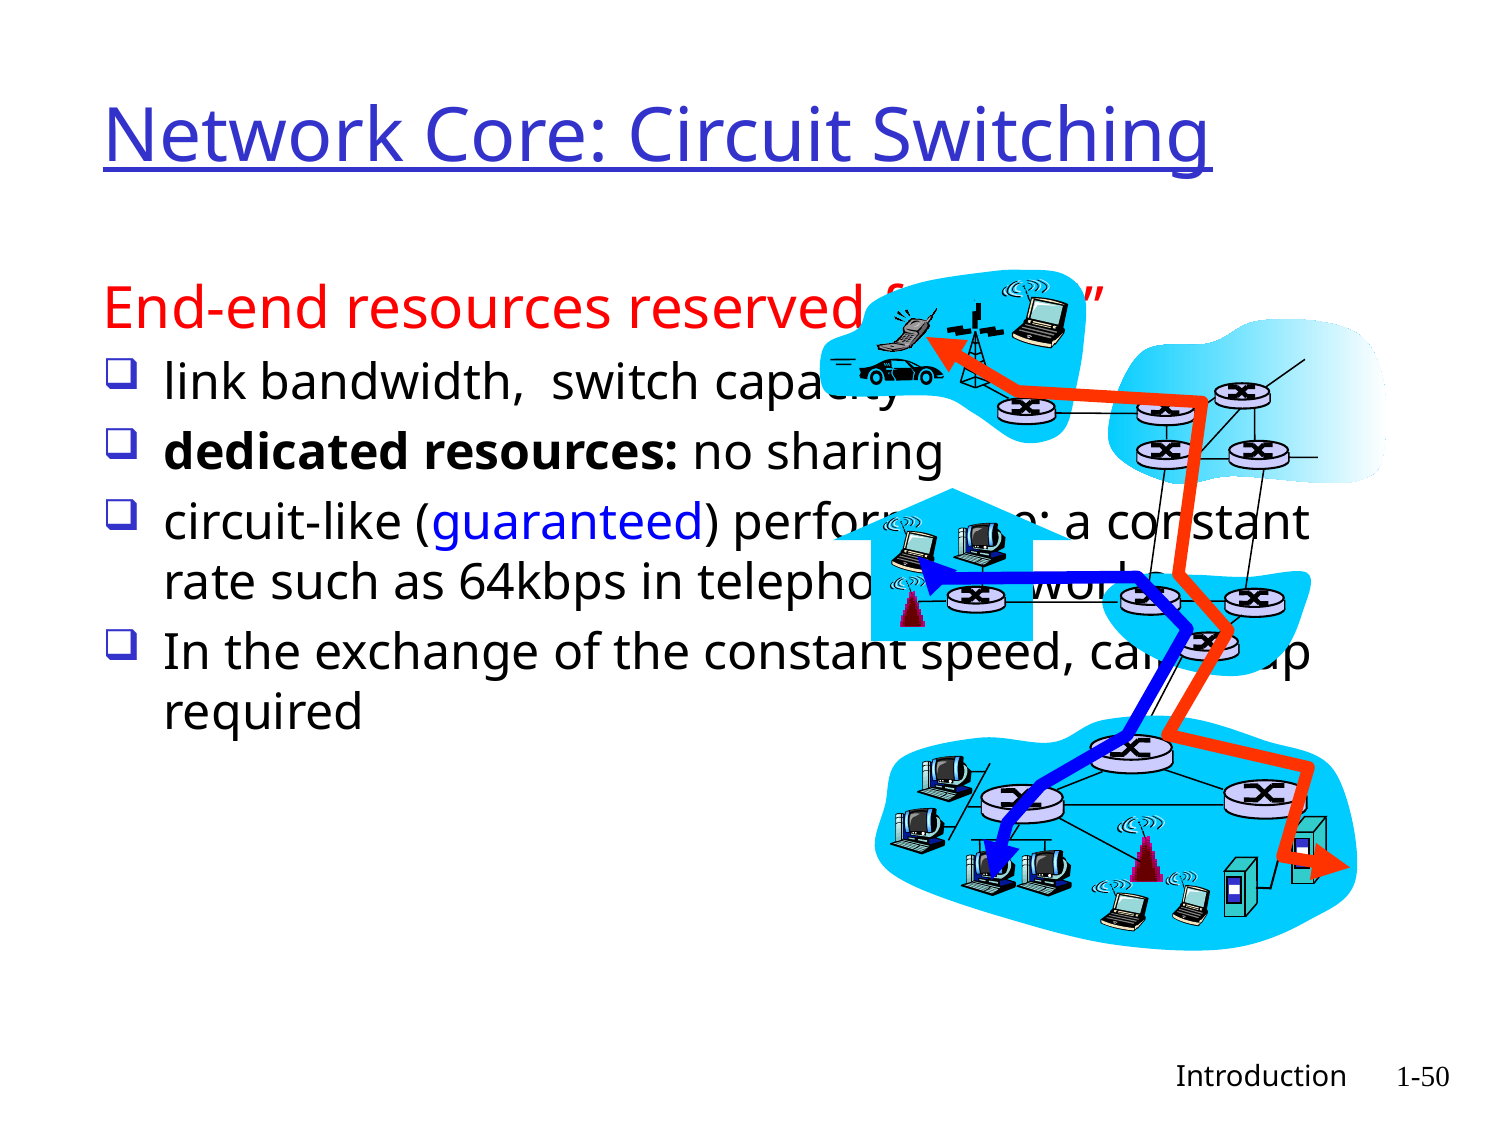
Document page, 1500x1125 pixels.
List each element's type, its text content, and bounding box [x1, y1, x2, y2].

slide_number 1-50 [1362, 1049, 1466, 1125]
list End-end resources reserved for “call” link bandwidth, switch capacity dedicated resources: no sharing circuit-like (guaranteed) performance: a constant rate such as 64kbps in telephone networks In the exchange of the constant speed, call setup required [87, 262, 1363, 1026]
title Network Core: Circuit Switching [87, 37, 1363, 226]
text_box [818, 268, 1388, 954]
footer Introduction [887, 1049, 1362, 1125]
